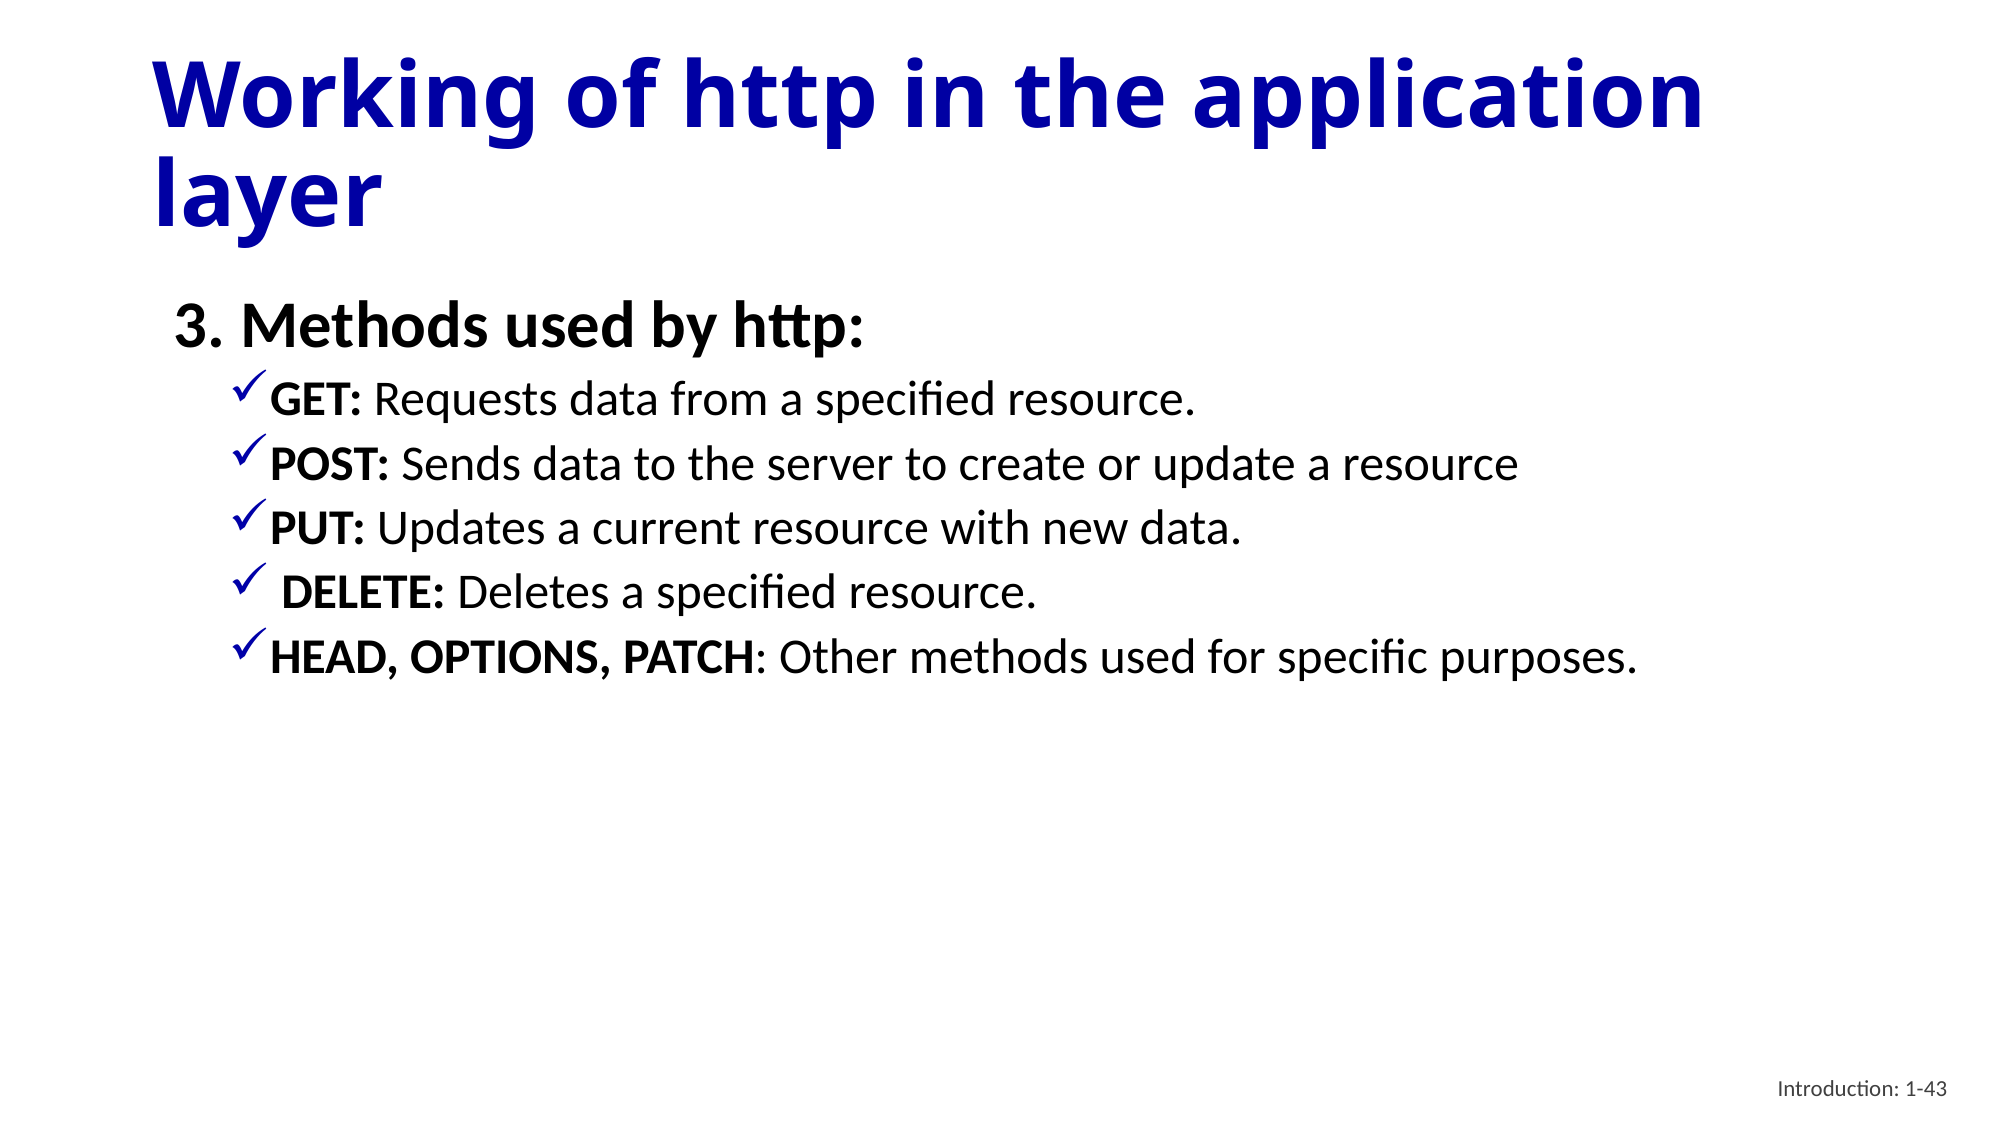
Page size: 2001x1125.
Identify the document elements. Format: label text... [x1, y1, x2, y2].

title Working of http in the application layer [137, 74, 1863, 221]
slide_number Introduction: 1-43 [1512, 1056, 1963, 1117]
list 3. Methods used by http: GET: Requests data from a specified resource. POST: Sends data to the server to create or update a resource PUT: Updates a current resource with new data. DELETE: Deletes a specified resource. HEAD, OPTIONS, PATCH: Other methods used for specific purposes. [137, 282, 1863, 997]
